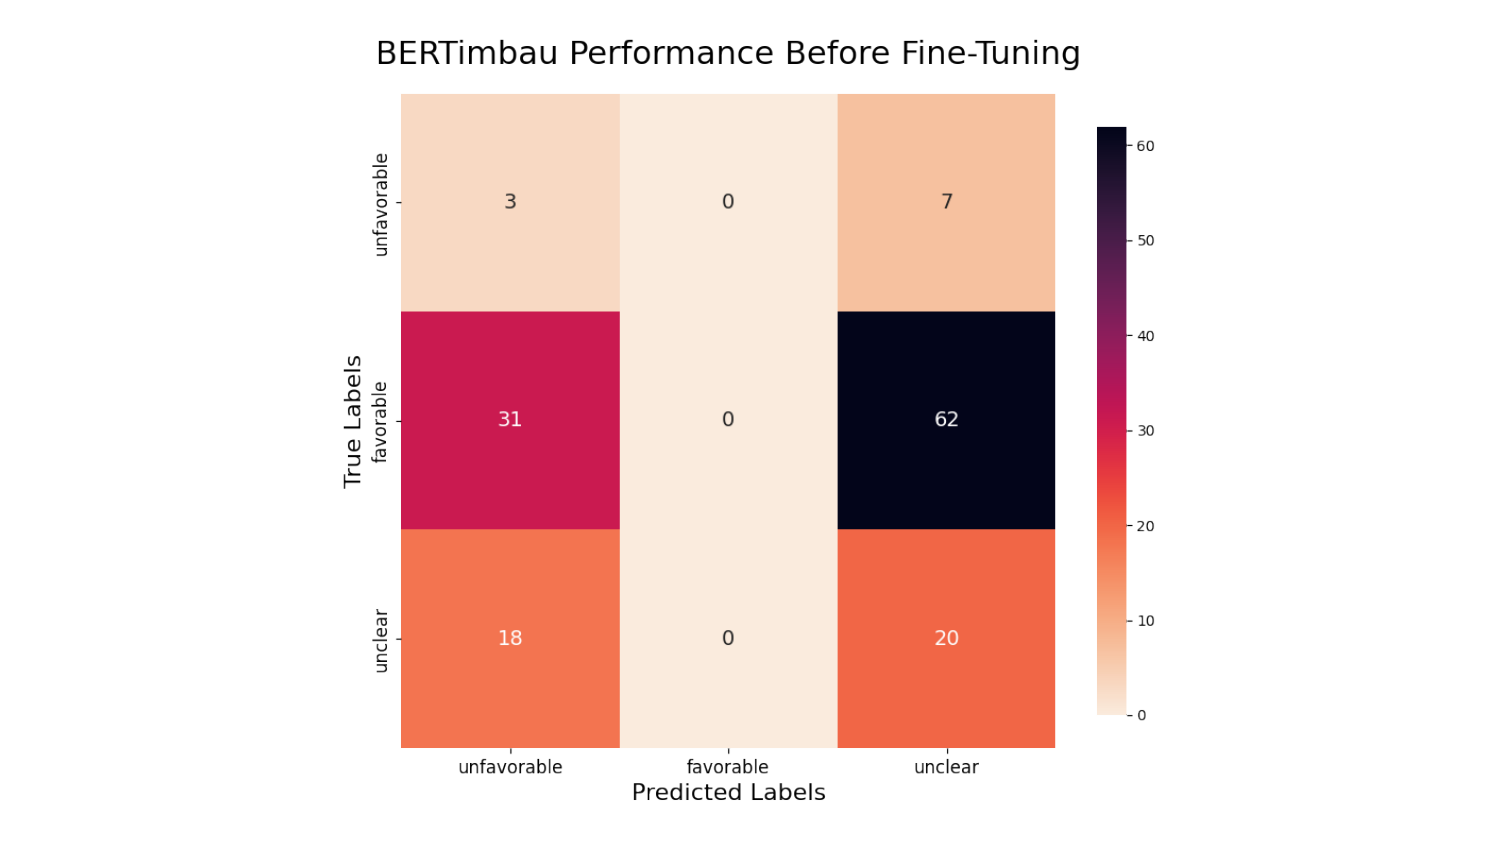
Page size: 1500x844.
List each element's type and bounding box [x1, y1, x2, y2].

picture [334, 29, 1166, 815]
